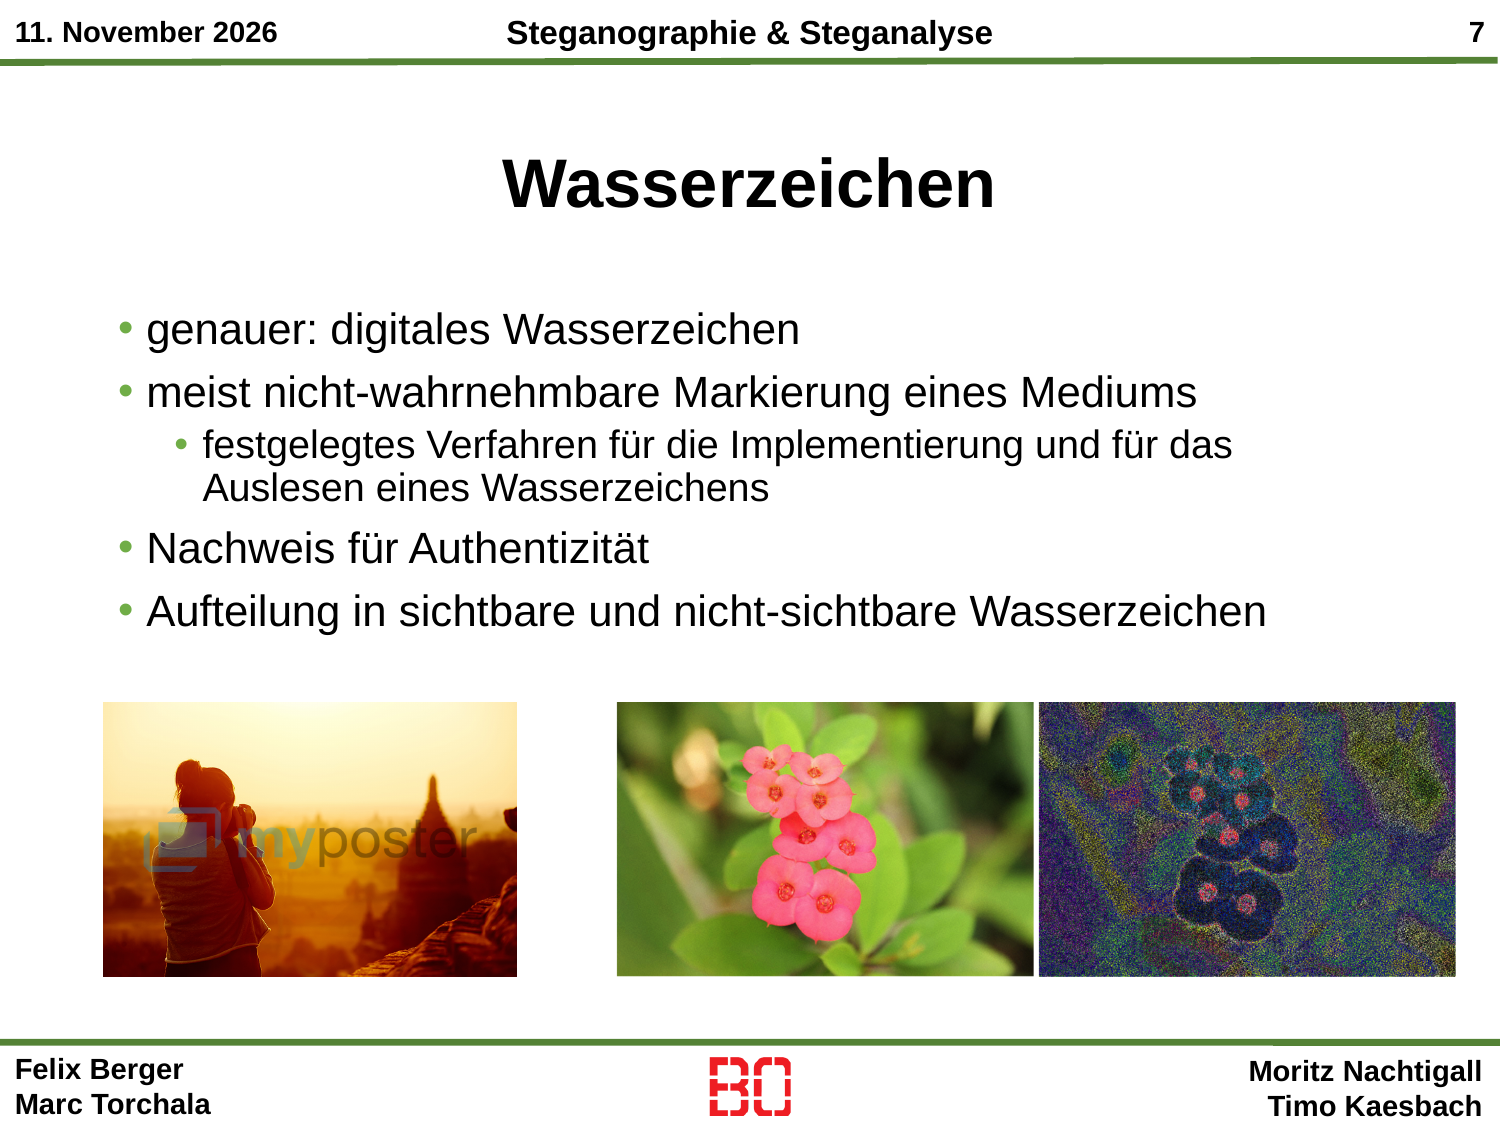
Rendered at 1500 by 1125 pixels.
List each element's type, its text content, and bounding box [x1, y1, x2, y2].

picture [1038, 702, 1456, 977]
picture [103, 702, 517, 977]
list genauer: digitales Wasserzeichen meist nicht-wahrnehmbare Markierung eines Mediums festgelegtes Verfahren für die Implementierung und für das Auslesen eines Wasserzeichens Nachweis für Authentizität Aufteilung in sichtbare und nicht-sichtbare Wasserzeichen [103, 299, 1397, 1014]
picture [616, 702, 1034, 977]
title Wasserzeichen [103, 76, 1397, 295]
